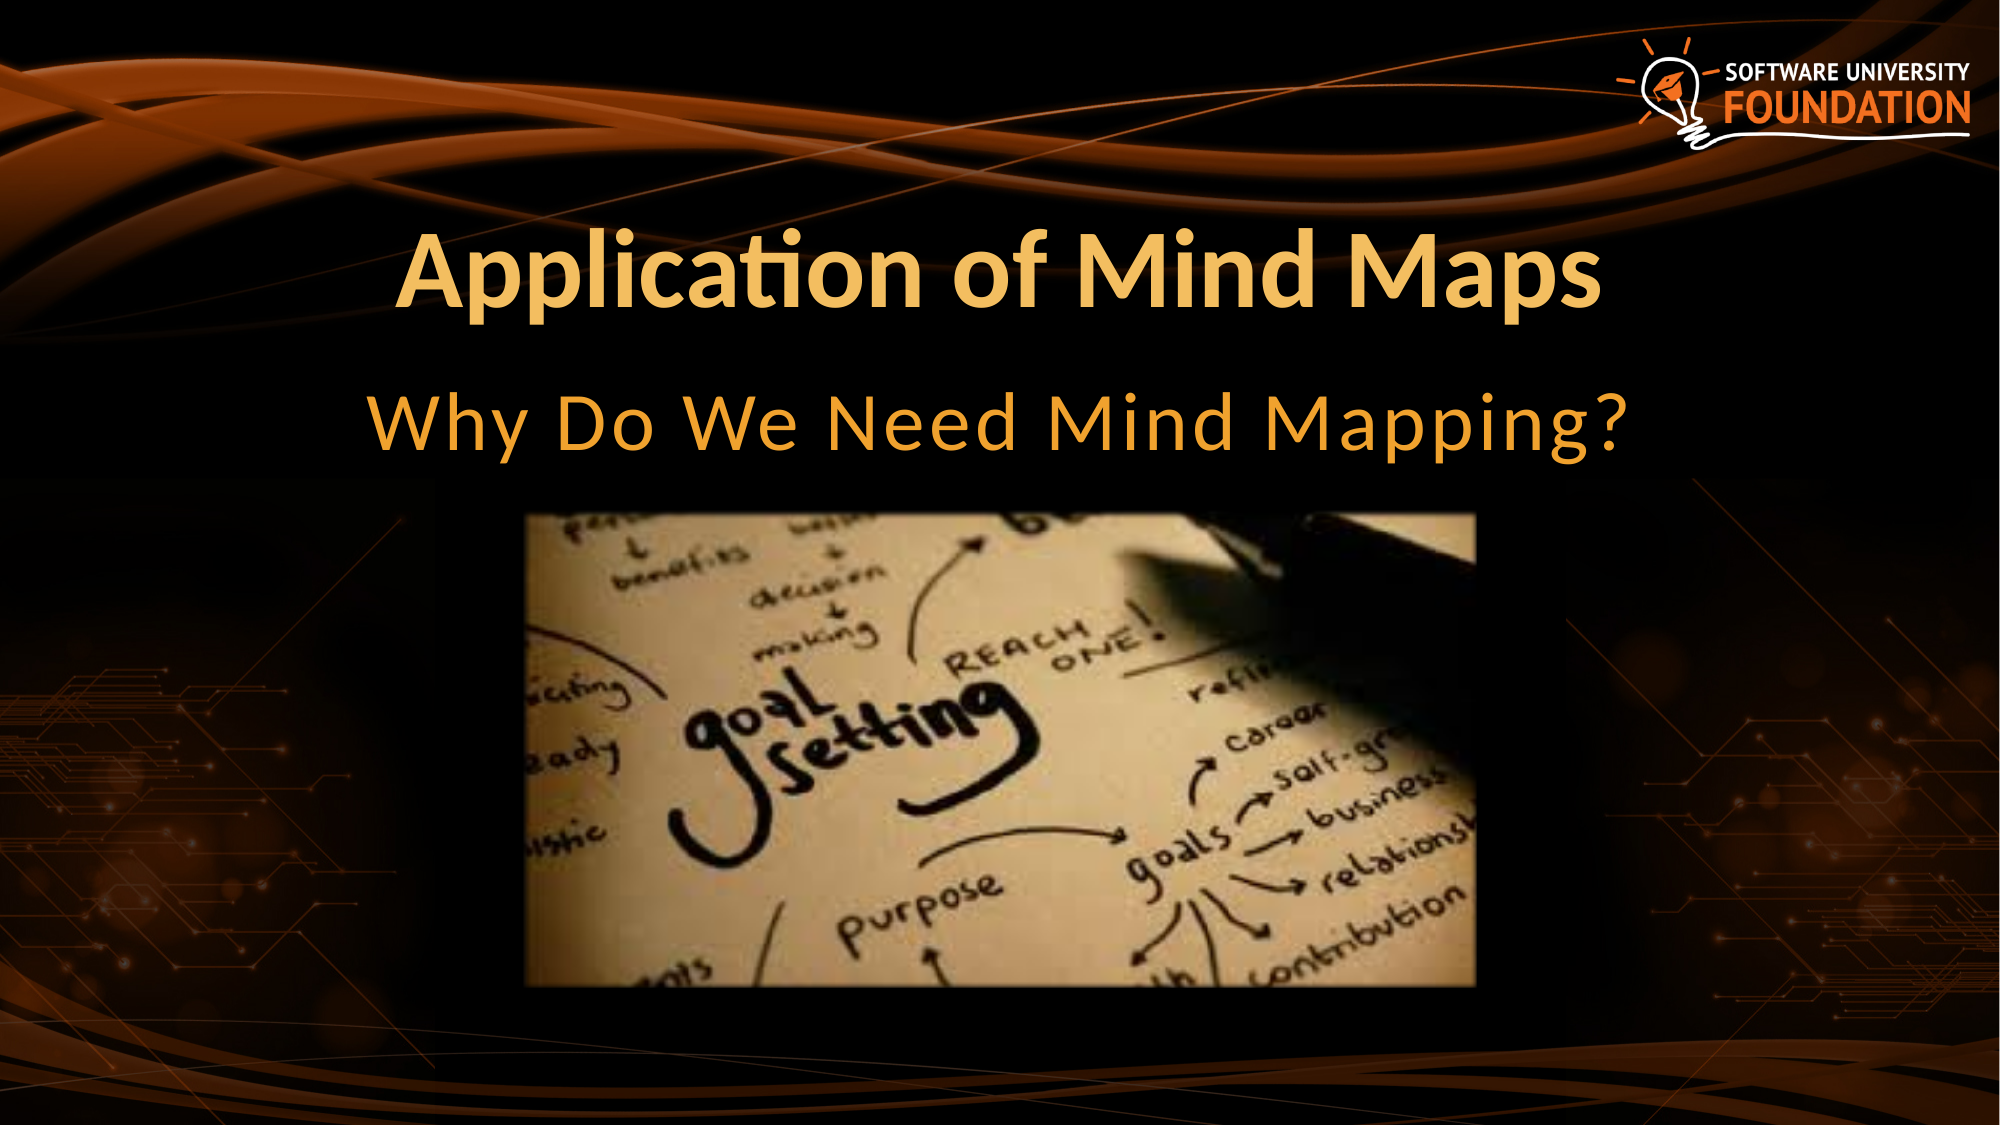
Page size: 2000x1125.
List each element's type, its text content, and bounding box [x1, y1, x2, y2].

picture [0, 0, 2000, 1125]
subtitle Why Do We Need Mind Mapping? [349, 356, 1650, 475]
title Application of Mind Maps [349, 202, 1650, 338]
